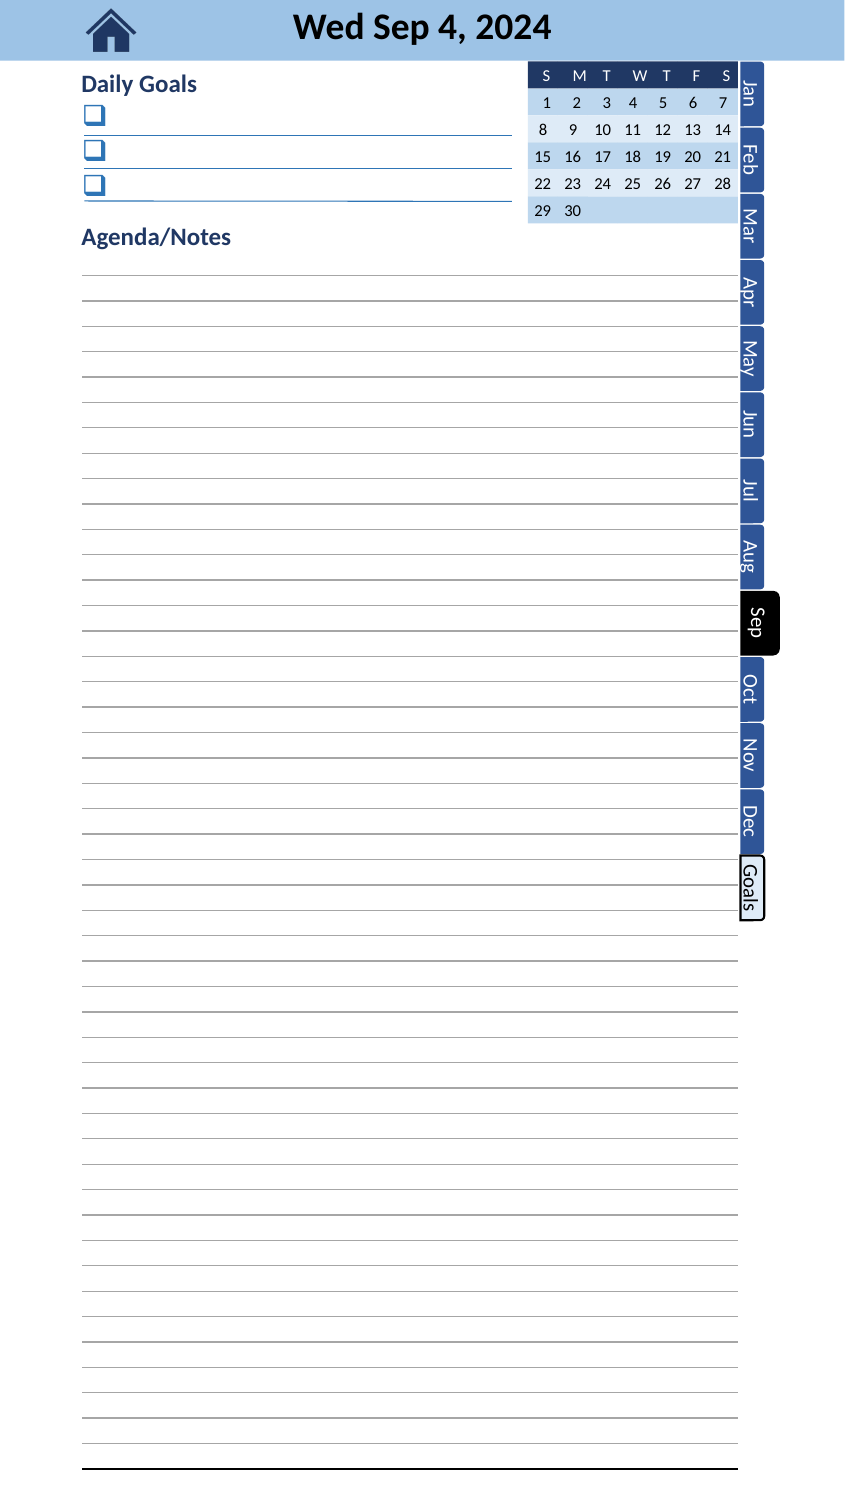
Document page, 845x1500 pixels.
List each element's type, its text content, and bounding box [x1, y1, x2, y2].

picture [82, 1, 140, 59]
list Wed Sep 4, 2024 [190, 0, 655, 61]
